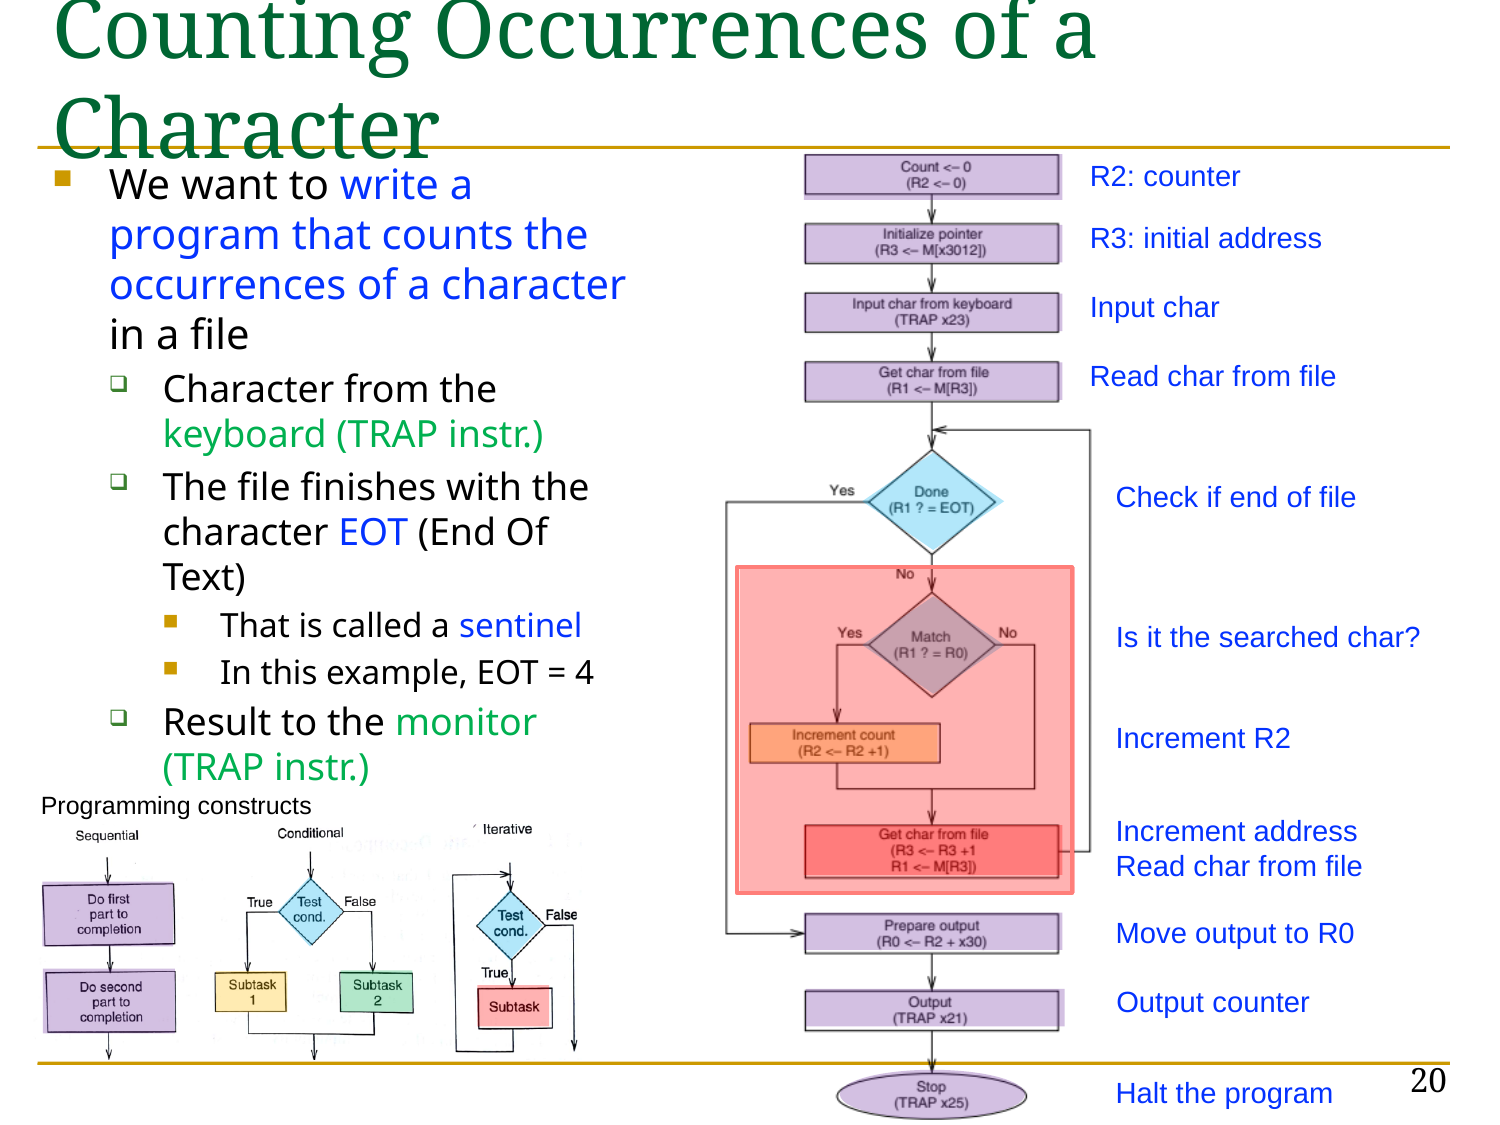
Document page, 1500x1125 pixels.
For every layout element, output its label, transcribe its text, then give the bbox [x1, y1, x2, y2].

text_box Move output to R0 [1106, 906, 1414, 957]
text_box R3: initial address [1106, 211, 1350, 262]
text_box Check if end of file [1106, 470, 1414, 521]
text_box Increment R2 [1106, 711, 1414, 762]
text_box Output counter [1106, 975, 1414, 1026]
picture [712, 149, 1102, 1125]
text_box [25, 782, 582, 1061]
text_box Halt the program [1106, 1066, 1414, 1117]
text_box Input char [1106, 280, 1350, 331]
text_box Is it the searched char? [1106, 610, 1450, 661]
text_box Read char from file [1106, 349, 1388, 400]
text_box R2: counter [1102, 149, 1350, 200]
text_box Increment address Read char from file [1106, 804, 1414, 890]
title Counting Occurrences of a Character [37, 0, 1450, 150]
slide_number 20 [1111, 1036, 1462, 1112]
list We want to write a program that counts the occurrences of a character in a file Character from the keyboard (TRAP instr.) The file finishes with the character EOT (End Of Text) That is called a sentinel In this example, EOT = 4 Result to the monitor (TRAP instr.) [37, 149, 652, 1063]
